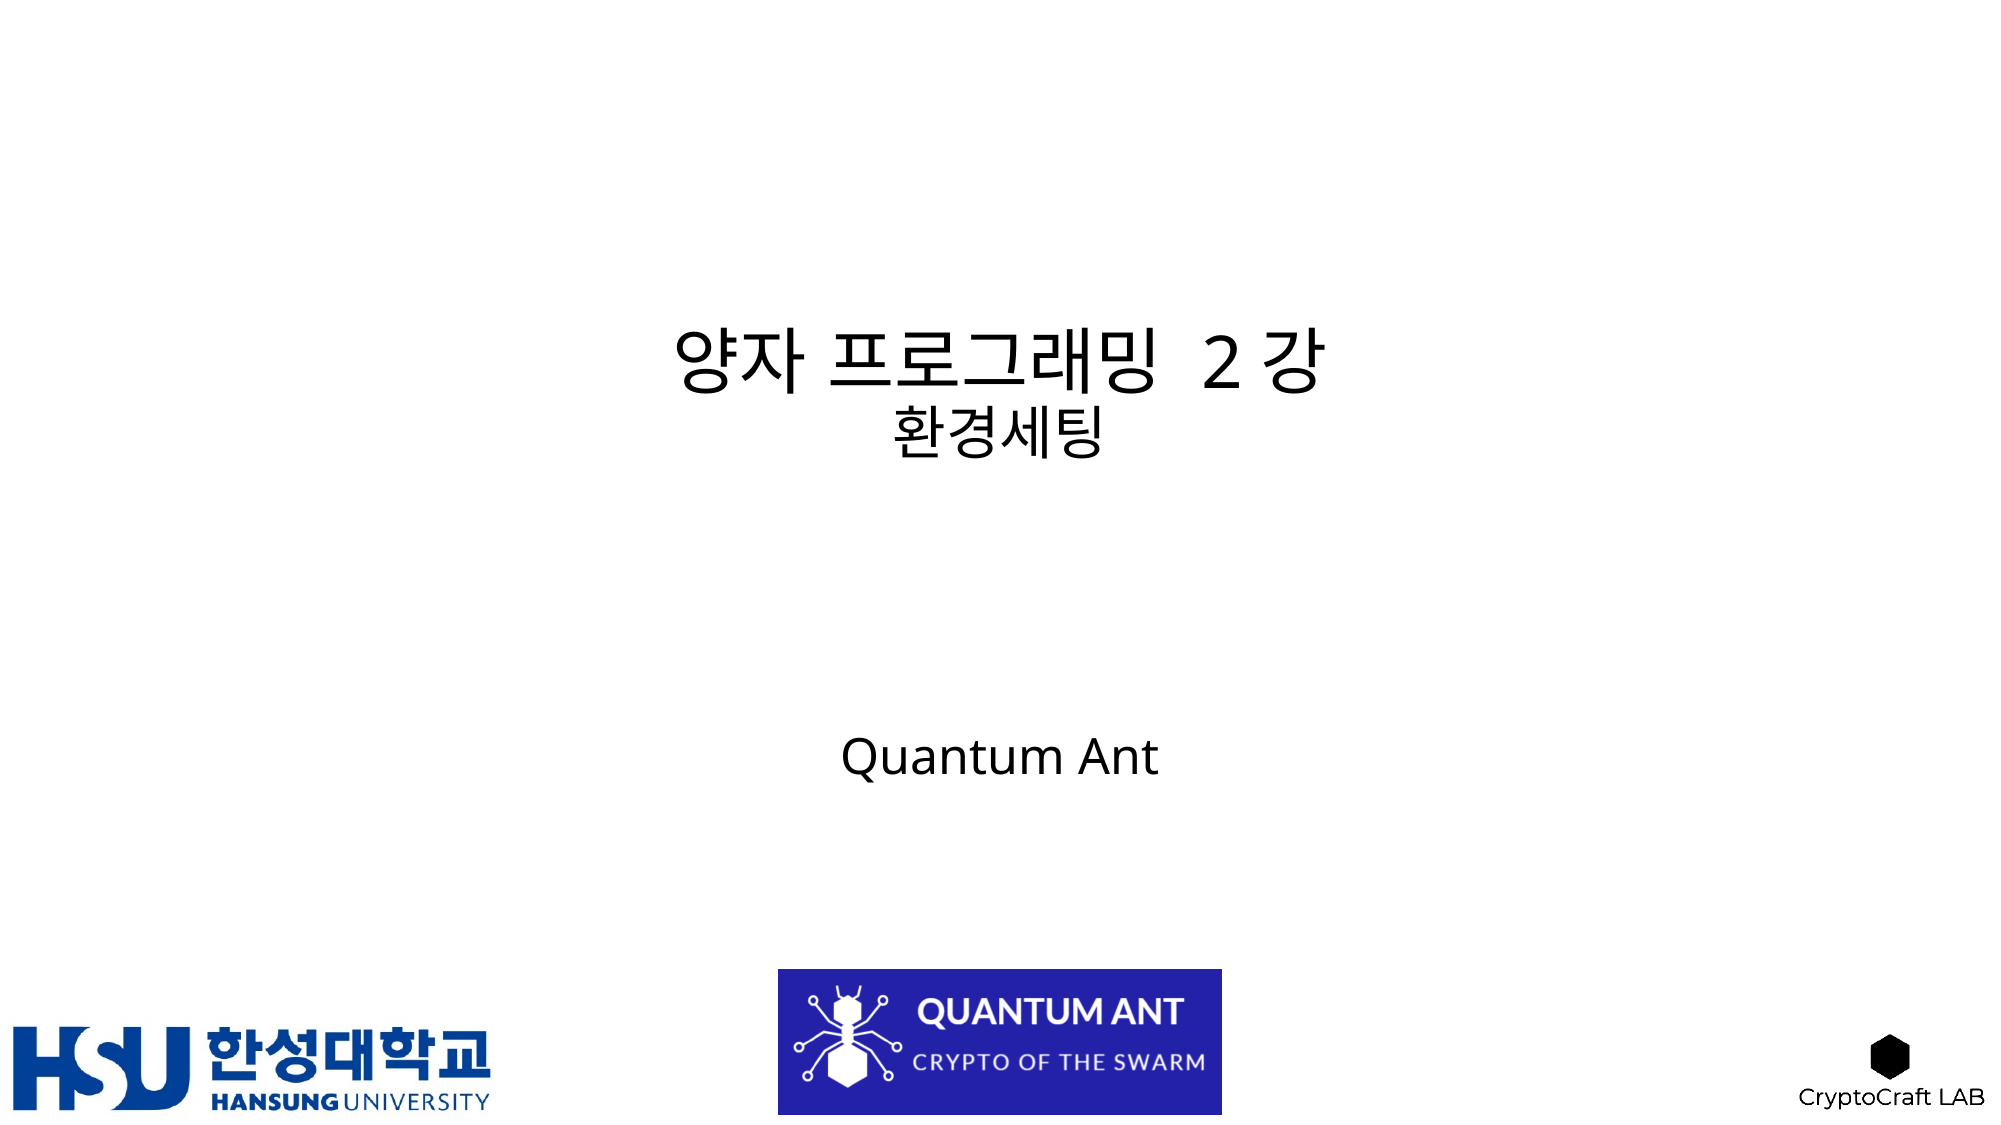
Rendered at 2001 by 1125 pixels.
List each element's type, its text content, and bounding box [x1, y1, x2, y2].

title 양자 프로그래밍 2강 환경세팅 [0, 200, 2000, 593]
picture [1784, 1019, 2000, 1125]
picture [778, 969, 1222, 1115]
picture [4, 1016, 501, 1122]
subtitle Quantum Ant [0, 622, 2000, 895]
